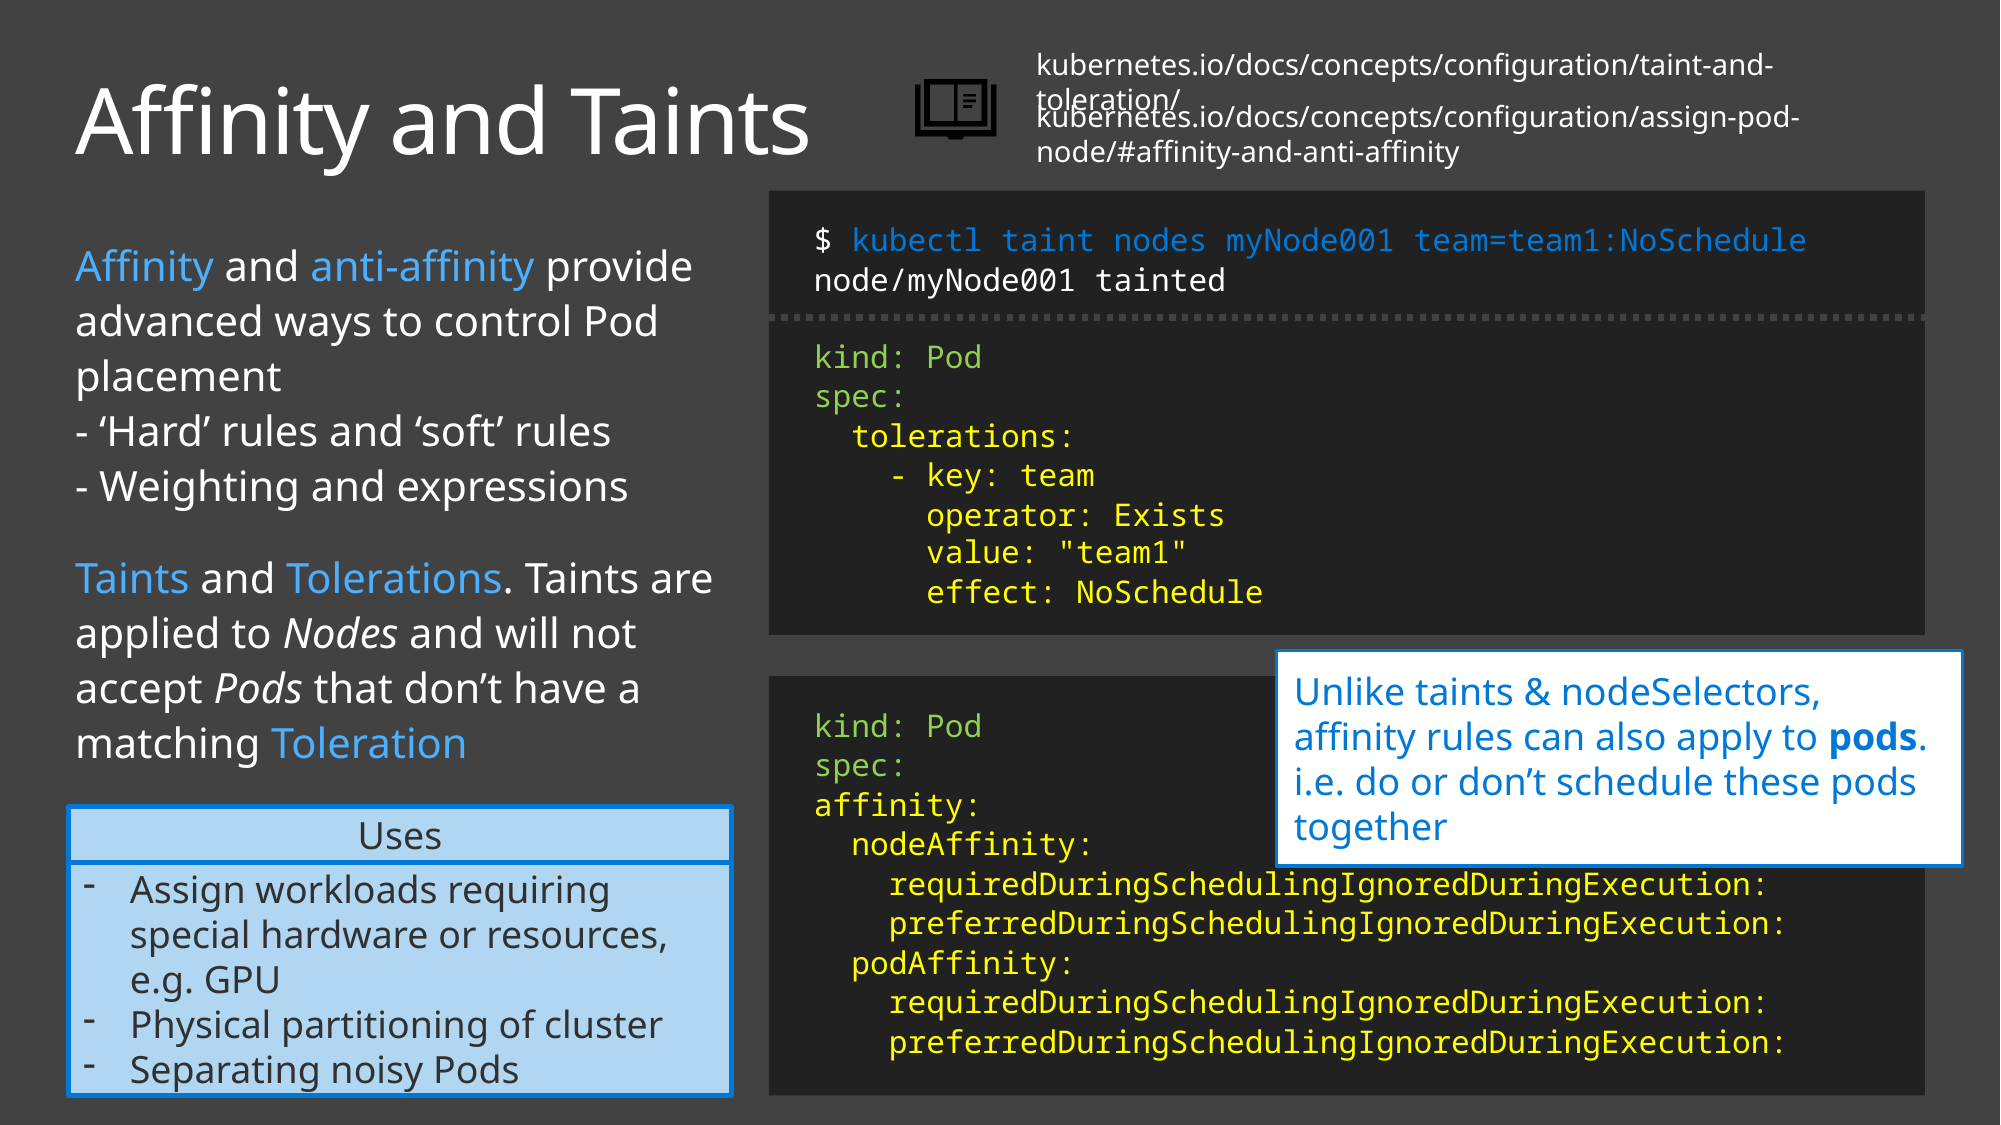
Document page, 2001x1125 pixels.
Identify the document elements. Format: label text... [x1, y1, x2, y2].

picture [911, 64, 1000, 153]
list $ kubectl taint nodes myNode001 team=team1:NoSchedule node/myNode001 tainted kind: Pod spec: tolerations: - key: team operator: Exists value: "team1" effect: NoSchedule [768, 190, 1925, 317]
text_box Uses [68, 806, 732, 863]
list Affinity and anti-affinity provide advanced ways to control Pod placement - ‘Hard’ rules and ‘soft’ rules - Weighting and expressions Taints and Tolerations. Taints are applied to Nodes and will not accept Pods that don’t have a matching Toleration [75, 234, 769, 768]
title Affinity and Taints [75, 75, 847, 194]
text_box Unlike taints & nodeSelectors, affinity rules can also apply to pods. i.e. do or don’t schedule these pods together [1276, 650, 1963, 867]
list $ kubectl taint nodes myNode001 team=team1:NoSchedule node/myNode001 tainted kind: Pod spec: tolerations: - key: team operator: Exists value: "team1" effect: NoSchedule [769, 318, 1925, 635]
text_box kubernetes.io/docs/concepts/configuration/assign-pod-node/#affinity-and-anti-affinity [1021, 91, 1905, 177]
text_box kind: Pod spec: affinity: nodeAffinity: requiredDuringSchedulingIgnoredDuringExecution: preferredDuringSchedulingIgnoredDuringExecution: podAffinity: requiredDuringSchedulingIgnoredDuringExecution: preferredDuringSchedulingIgnoredDuringExecution: [768, 676, 1925, 1096]
text_box kubernetes.io/docs/concepts/configuration/taint-and-toleration/ [1021, 39, 1905, 91]
text_box Assign workloads requiring special hardware or resources, e.g. GPU Physical partitioning of cluster Separating noisy Pods [68, 863, 732, 1096]
